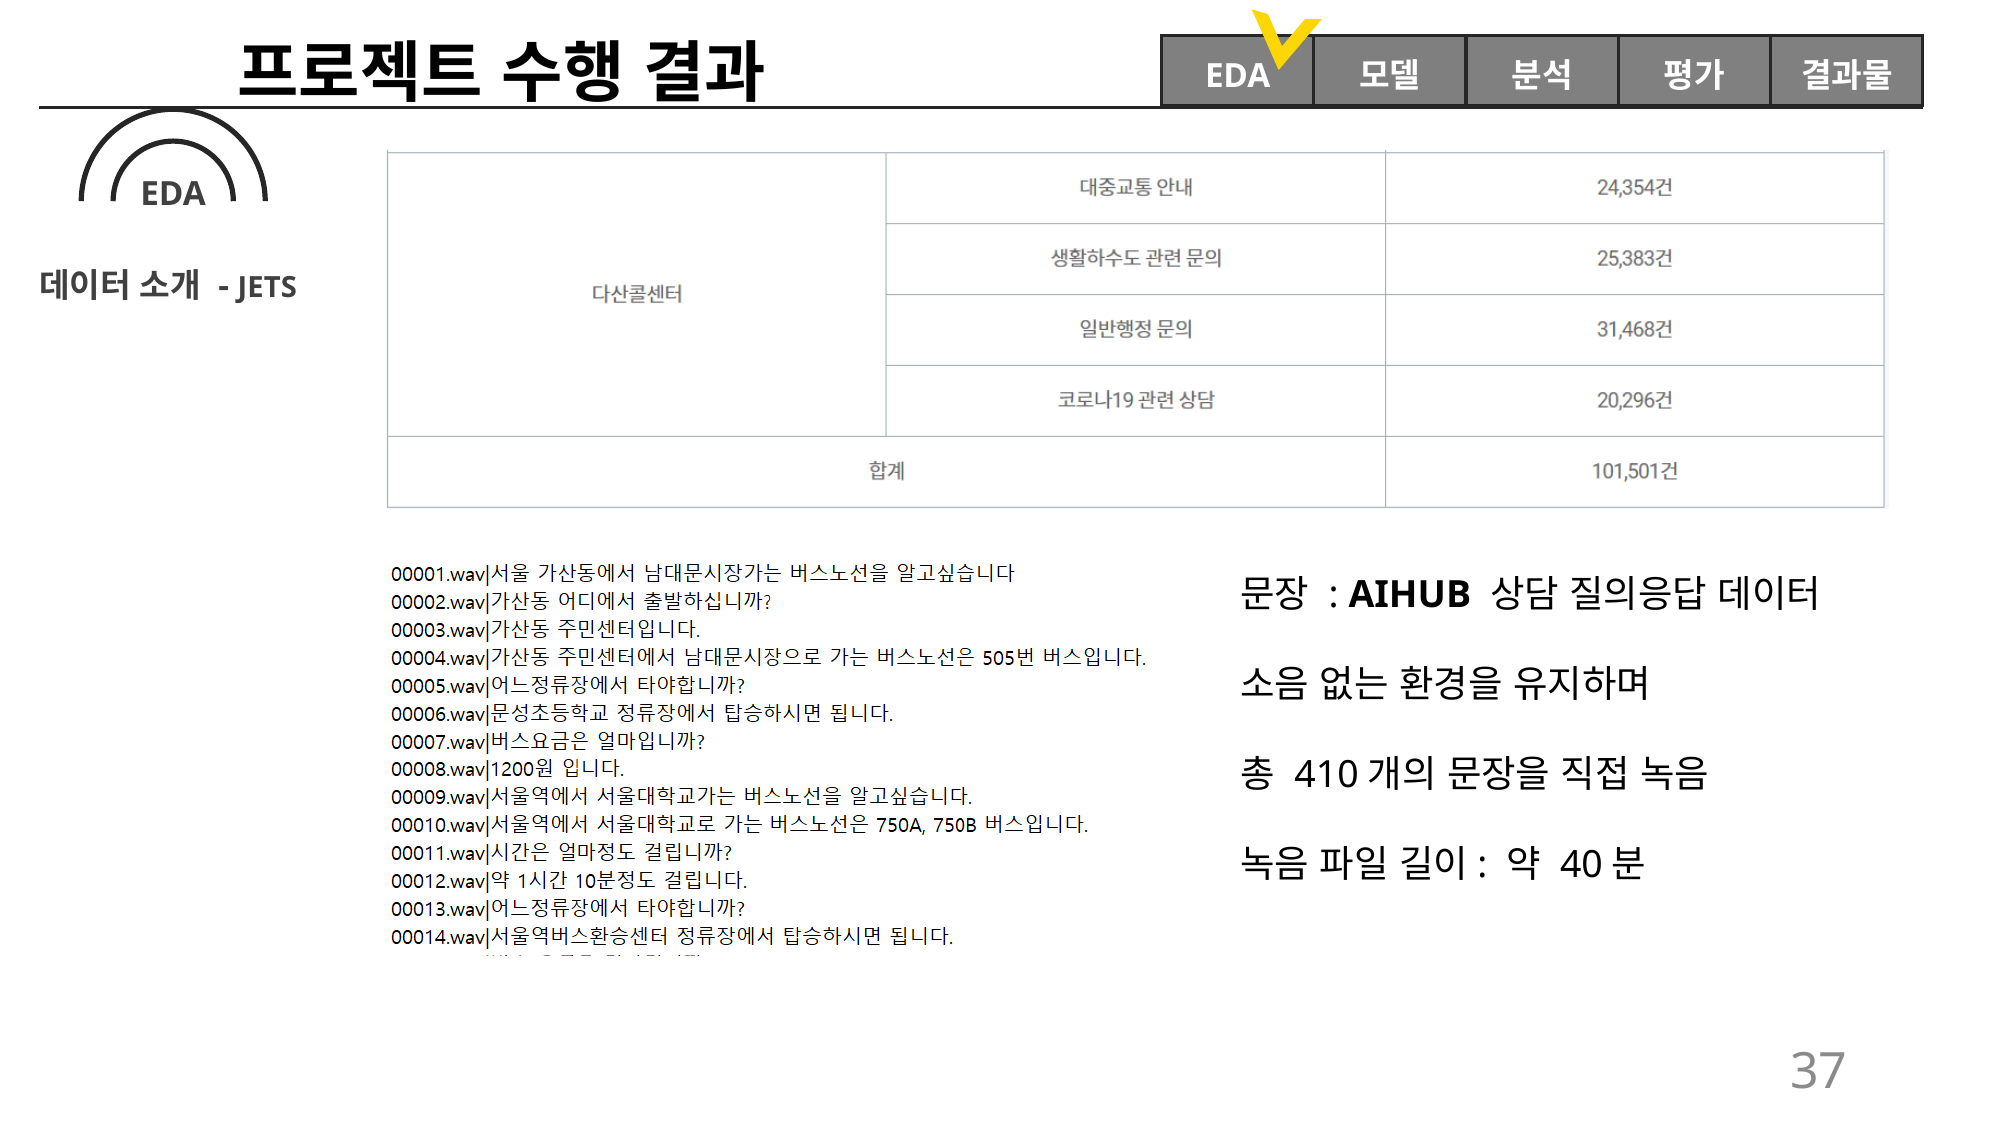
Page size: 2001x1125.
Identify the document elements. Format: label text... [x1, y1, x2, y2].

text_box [1161, 35, 1923, 106]
picture [386, 150, 1889, 509]
picture [386, 562, 1154, 956]
text_box 문장 : AIHUB 상담 질의응답 데이터 소음 없는 환경을 유지하며 총 410개의 문장을 직접 녹음 녹음 파일 길이: 약 40분 [1225, 562, 1923, 893]
slide_number 37 [1412, 1042, 1863, 1103]
text_box 프로젝트 수행 결과 [0, 22, 1039, 109]
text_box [1243, 14, 1322, 70]
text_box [0, 109, 408, 305]
text_box 프로젝트 수행 결과 [195, 108, 1039, 118]
